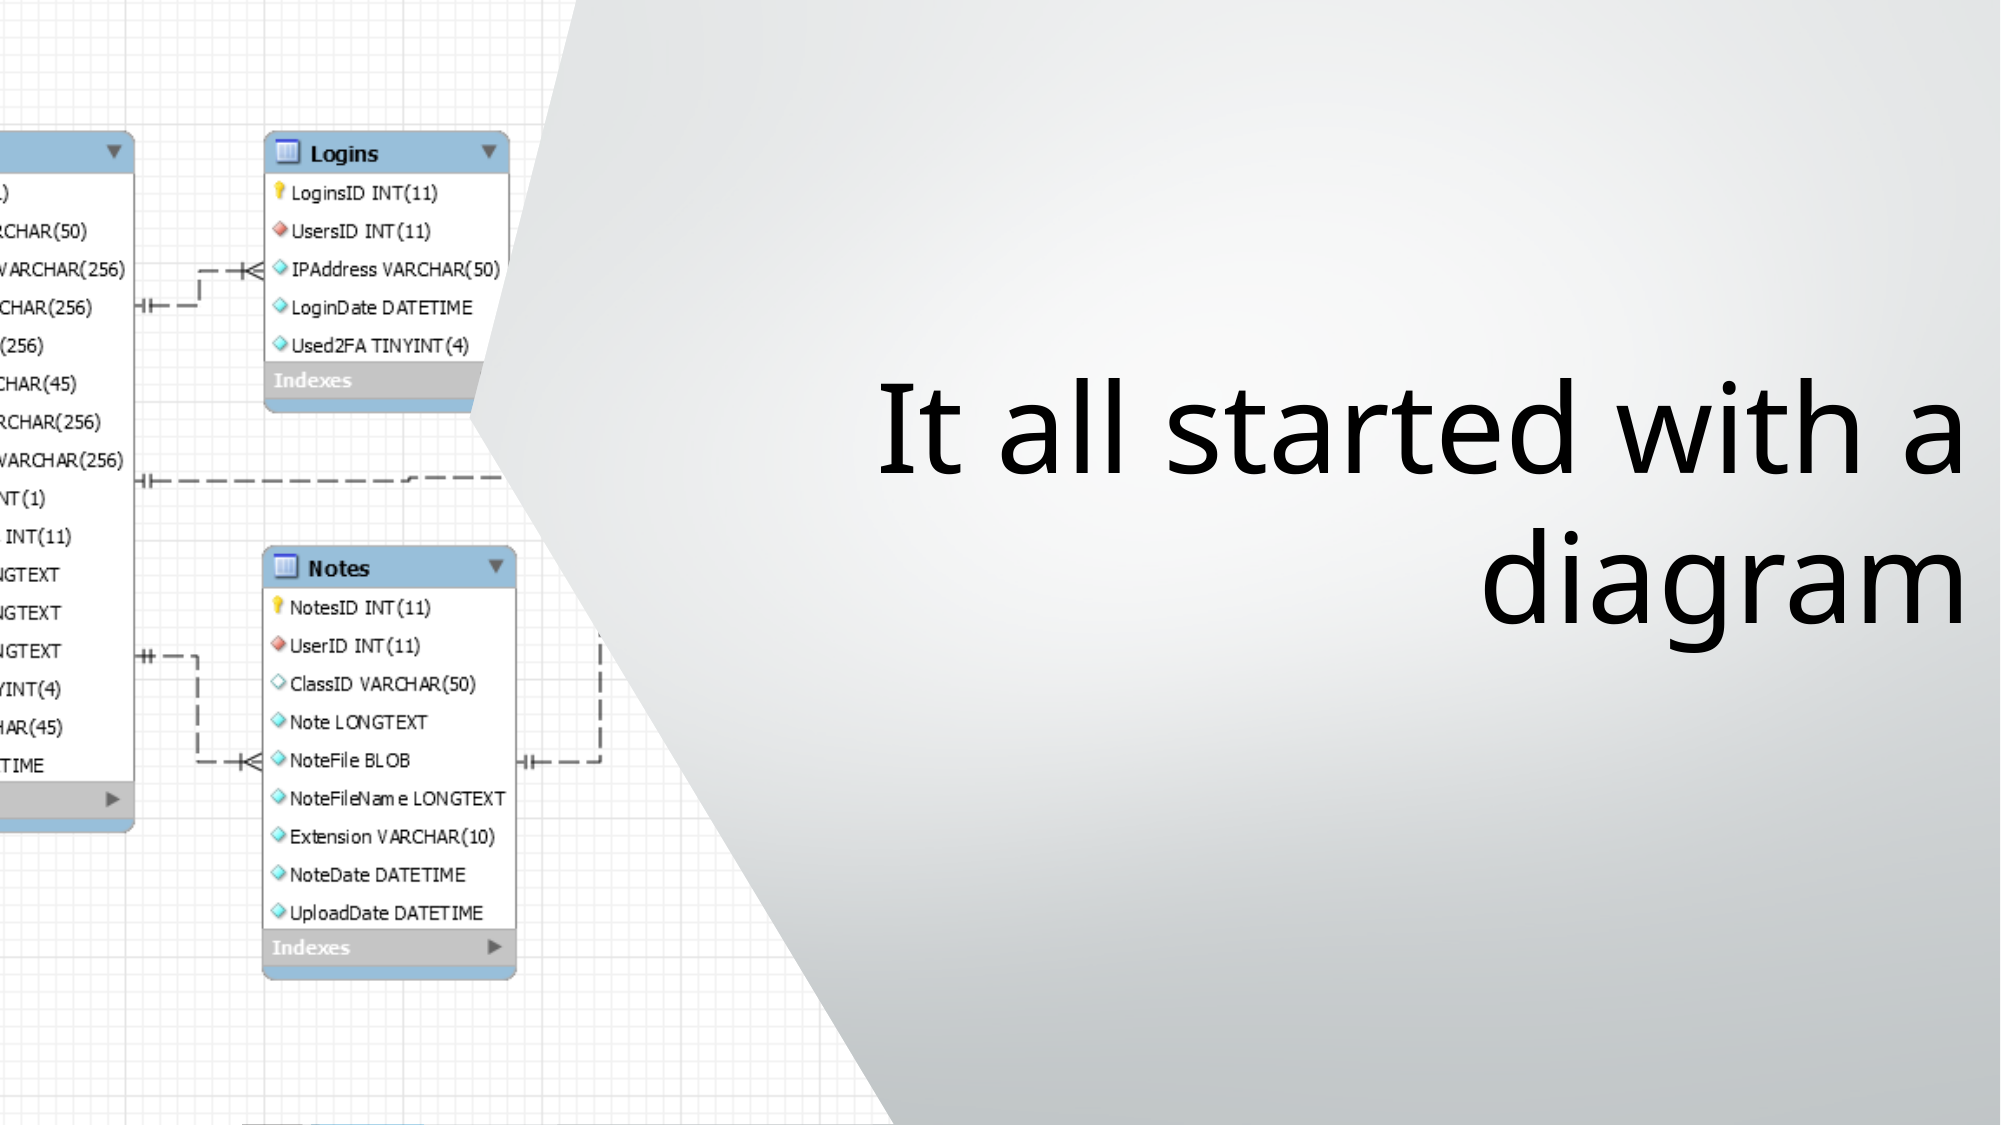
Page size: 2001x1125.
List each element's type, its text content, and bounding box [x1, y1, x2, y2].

title It all started with a diagram [894, 226, 1987, 656]
picture [0, 0, 894, 1125]
